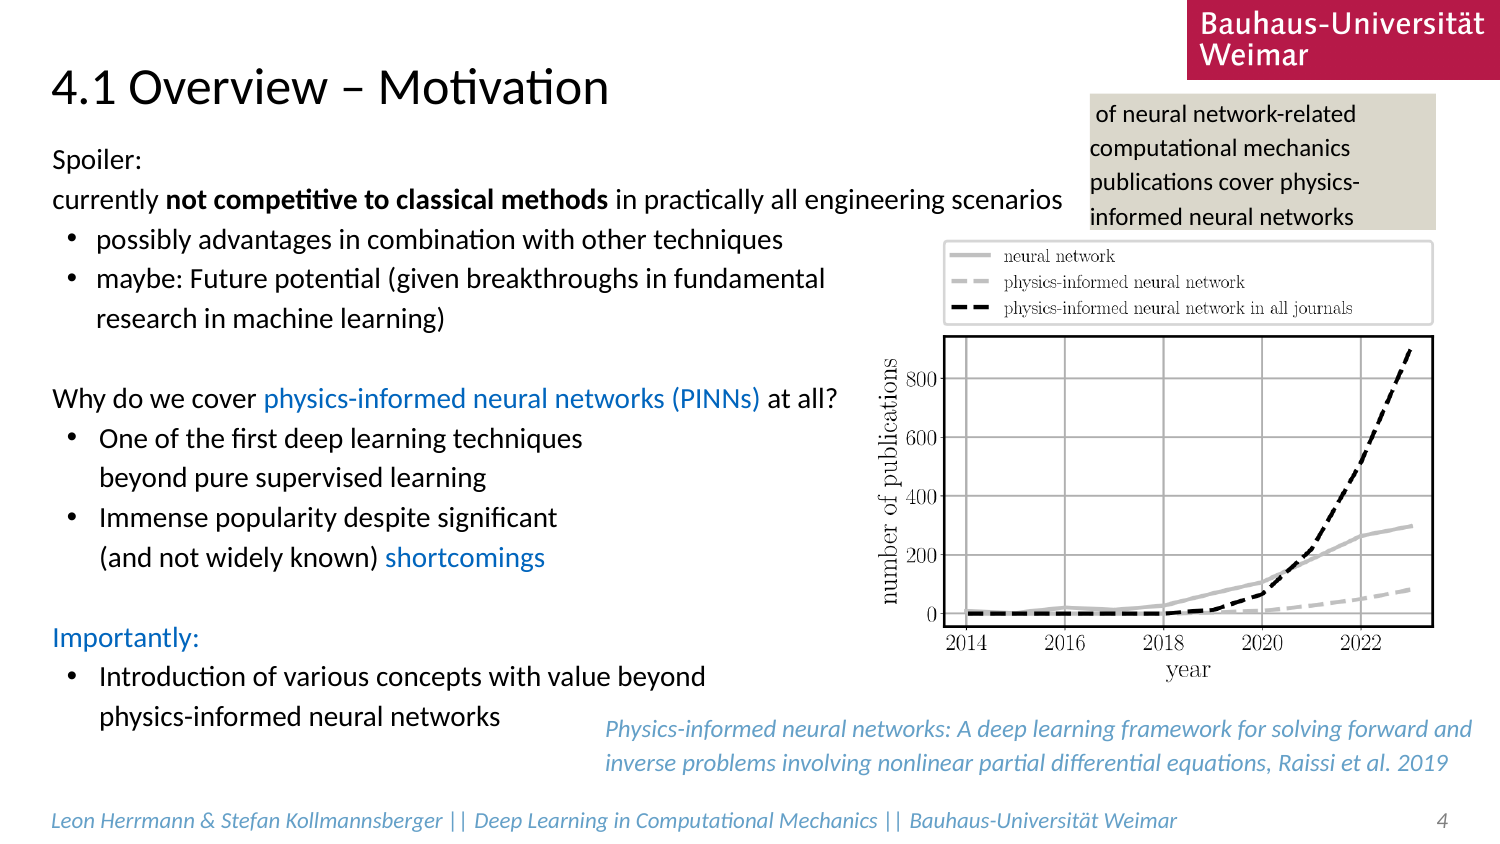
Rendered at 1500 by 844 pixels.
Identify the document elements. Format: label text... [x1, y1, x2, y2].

title 4.1 Overview – Motivation [50, 48, 1189, 114]
text_box Physics-informed neural networks: A deep learning framework for solving forward and inverse problems involving nonlinear partial differential equations, Raissi et al. 2019 [605, 708, 1500, 777]
list Spoiler: currently not competitive to classical methods in practically all engineering scenarios possibly advantages in combination with other techniques maybe: Future potential (given breakthroughs in fundamental research in machine learning) Why do we cover physics-informed neural networks (PINNs) at all? One of the first deep learning techniques beyond pure supervised learning Immense popularity despite significant (and not widely known) shortcomings Importantly: Introduction of various concepts with value beyond physics-informed neural networks [52, 135, 1449, 787]
picture [1187, 0, 1500, 80]
footer Leon Herrmann & Stefan Kollmannsberger || Deep Learning in Computational Mechanics || Bauhaus-Universität Weimar [51, 796, 1311, 842]
slide_number 4 [1311, 796, 1448, 842]
picture [866, 229, 1455, 692]
